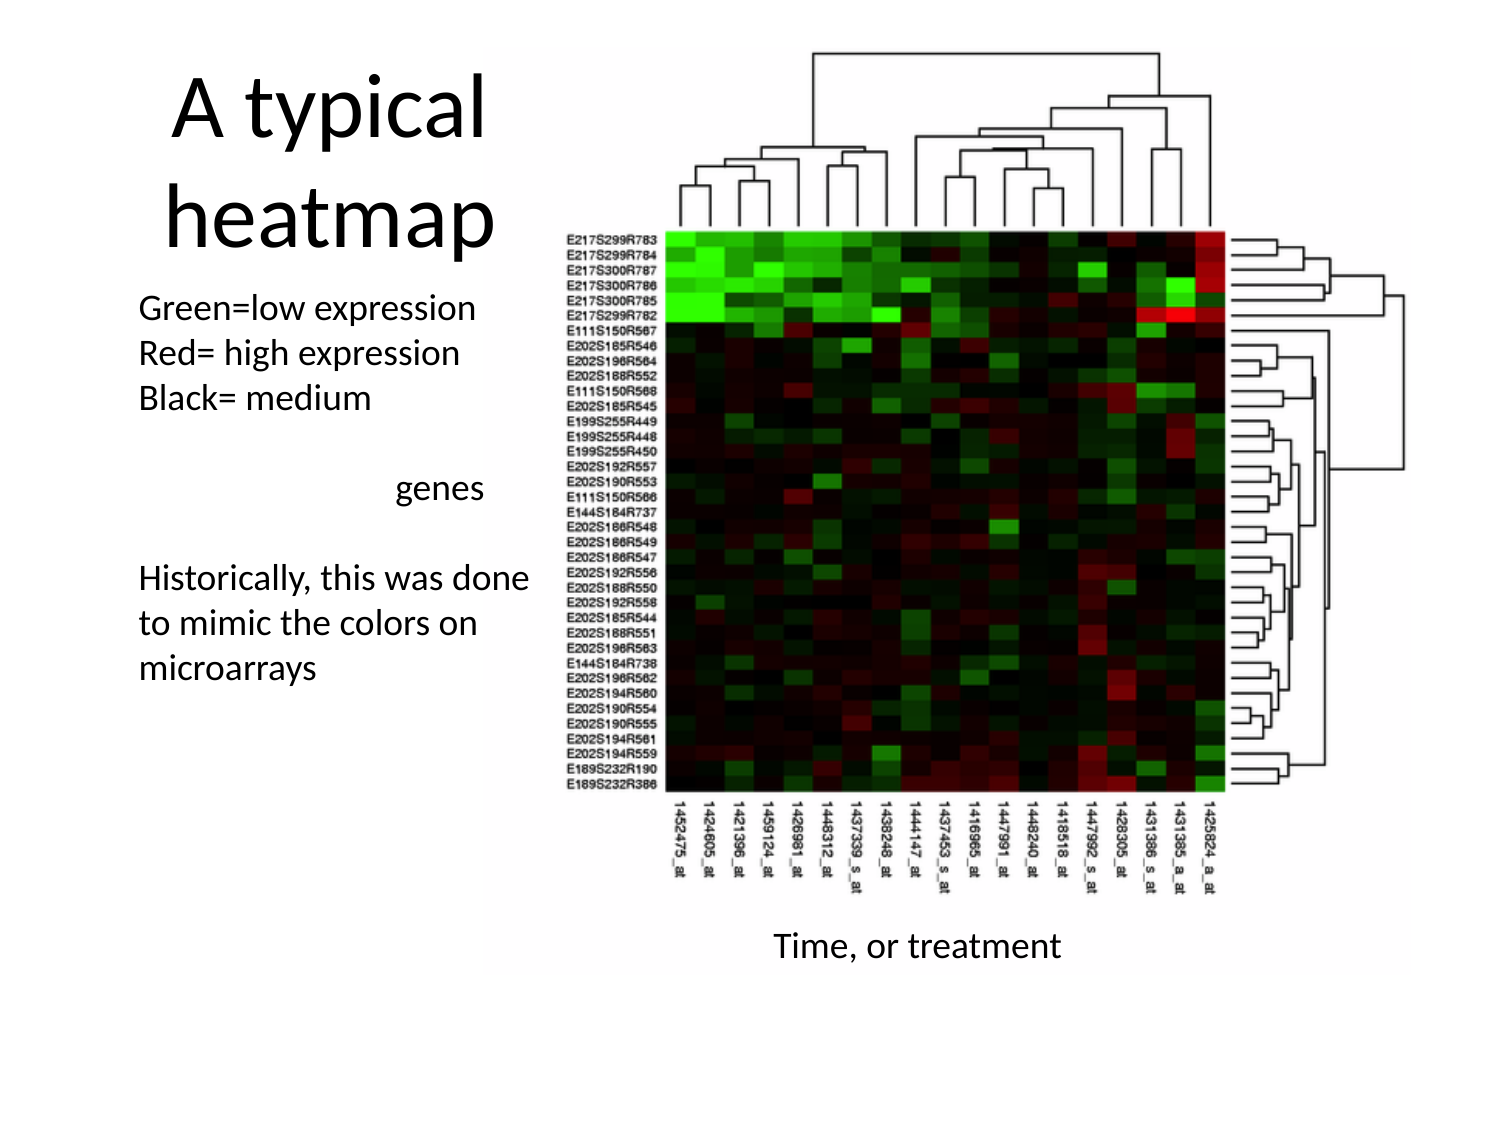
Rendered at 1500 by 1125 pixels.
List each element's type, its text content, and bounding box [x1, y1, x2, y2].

title A typical heatmap [23, 0, 637, 400]
text_box Green=low expression Red= high expression Black= medium Historically, this was done to mimic the colors on microarrays [123, 275, 478, 831]
picture [483, 47, 1411, 975]
